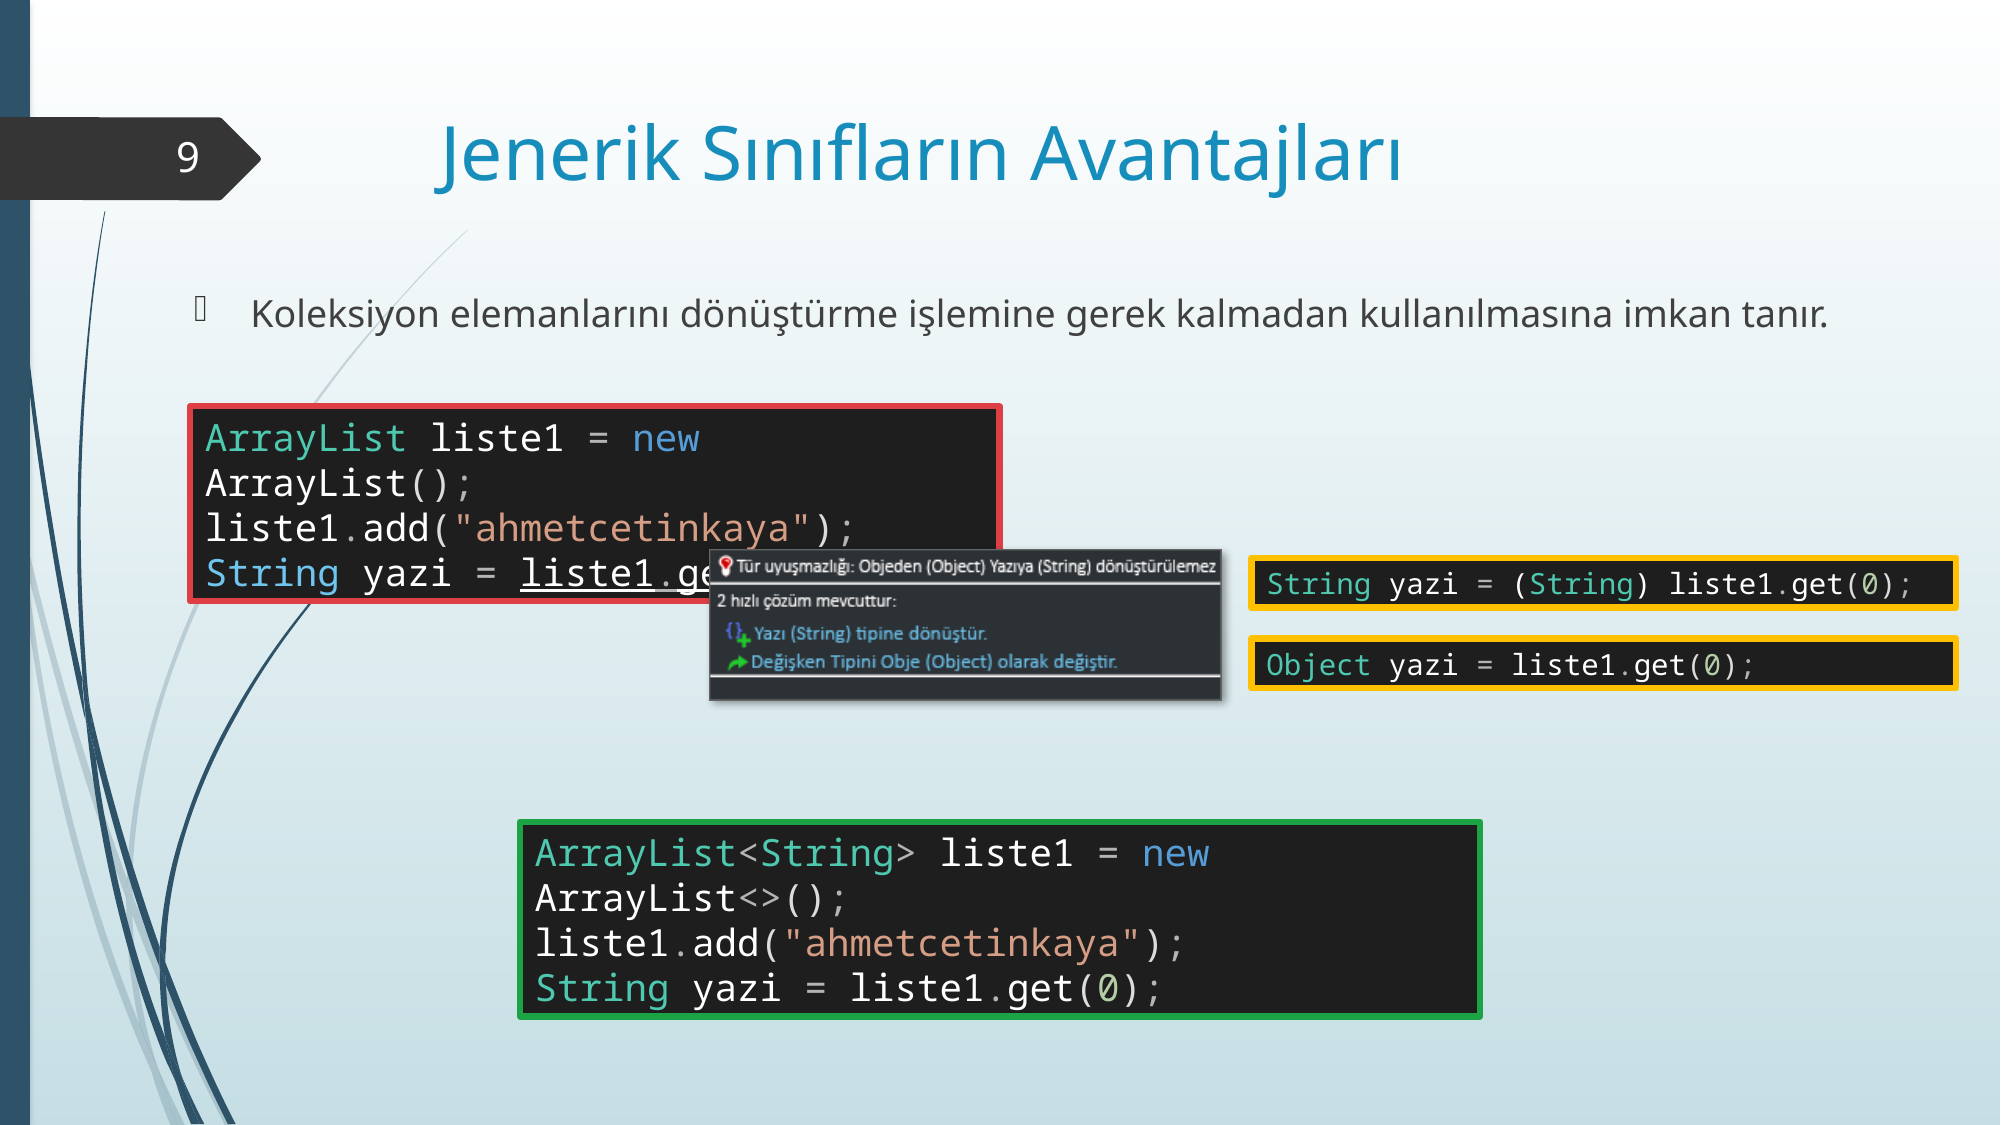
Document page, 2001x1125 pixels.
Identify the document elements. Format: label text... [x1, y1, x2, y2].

picture [709, 548, 1223, 701]
text_box ArrayList<String> liste1 = new ArrayList<>(); liste1.add("ahmetcetinkaya"); String yazi = liste1.get(0); [519, 821, 1481, 1017]
slide_number 9 [87, 129, 216, 190]
list Koleksiyon elemanlarını dönüştürme işlemine gerek kalmadan kullanılmasına imkan tanır. [179, 282, 1900, 1033]
text_box String yazi = (String) liste1.get(0); [1251, 557, 1957, 608]
title Jenerik Sınıfların Avantajları [425, 98, 1888, 282]
text_box Object yazi = liste1.get(0); [1251, 638, 1957, 689]
text_box ArrayList liste1 = new ArrayList(); liste1.add("ahmetcetinkaya"); String yazi = liste1.get(0); [190, 406, 1000, 602]
